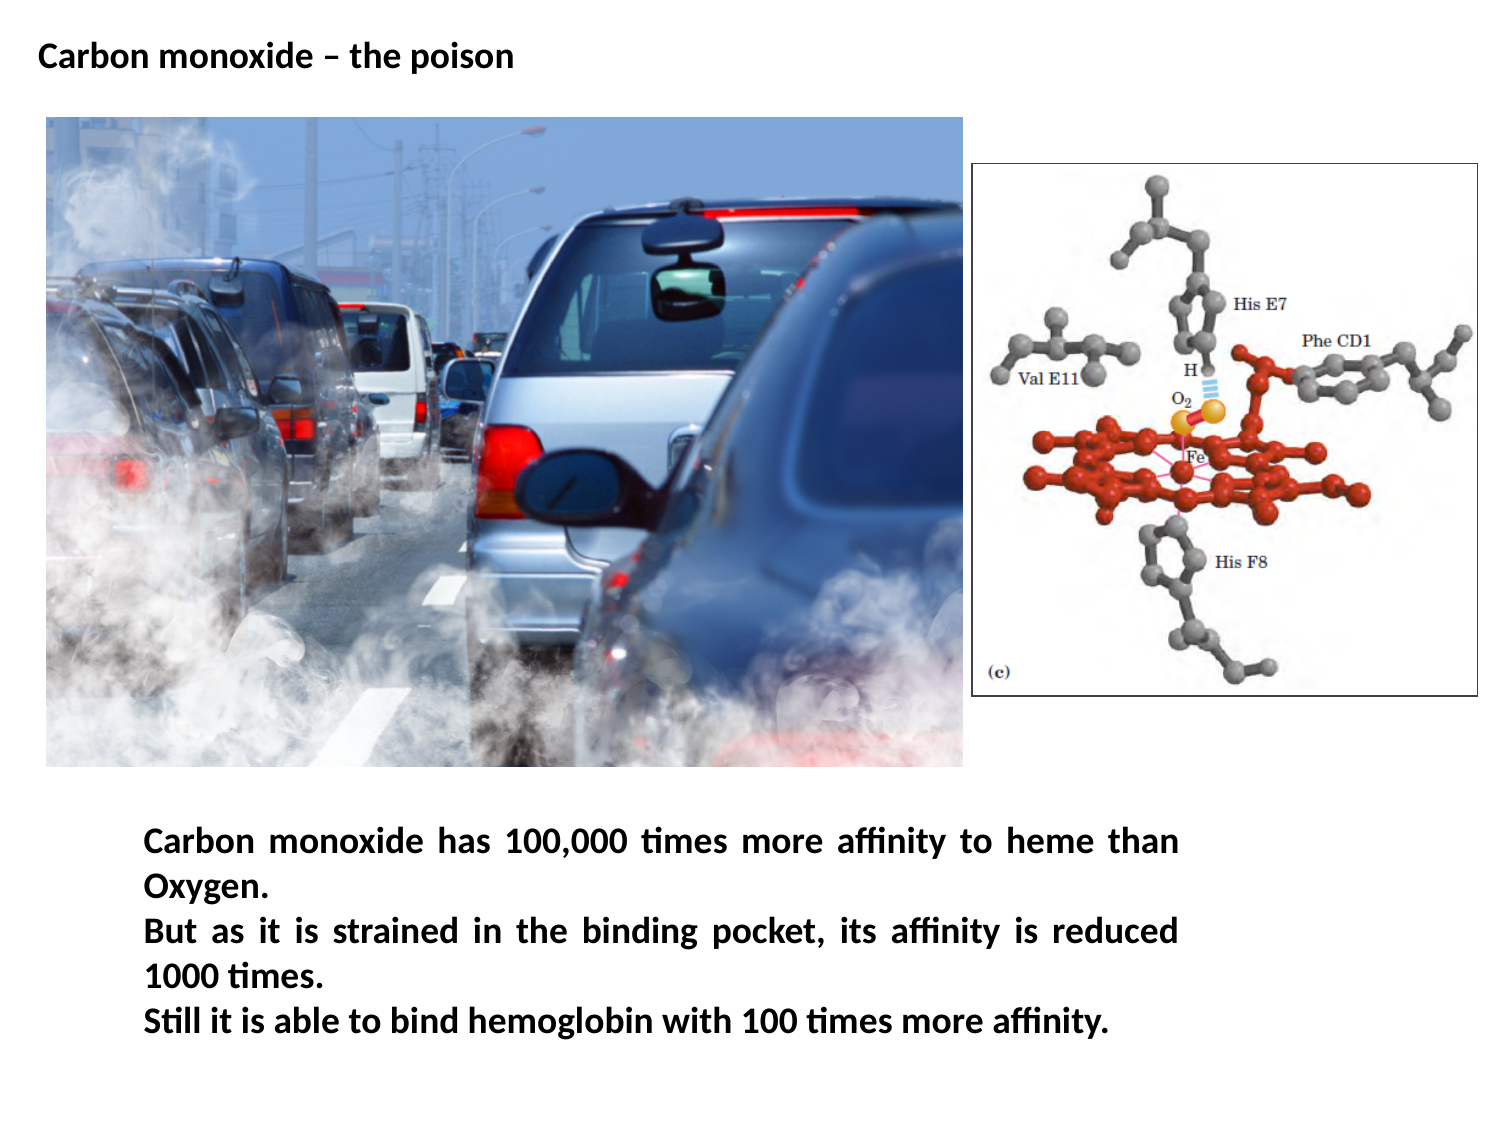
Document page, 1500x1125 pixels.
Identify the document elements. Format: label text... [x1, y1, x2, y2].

text_box Carbon monoxide – the poison [23, 23, 832, 84]
picture [46, 116, 963, 767]
text_box Carbon monoxide has 100,000 times more affinity to heme than Oxygen. But as it is strained in the binding pocket, its affinity is reduced 1000 times. Still it is able to bind hemoglobin with 100 times more affinity. [128, 808, 1196, 1094]
picture [972, 163, 1477, 696]
